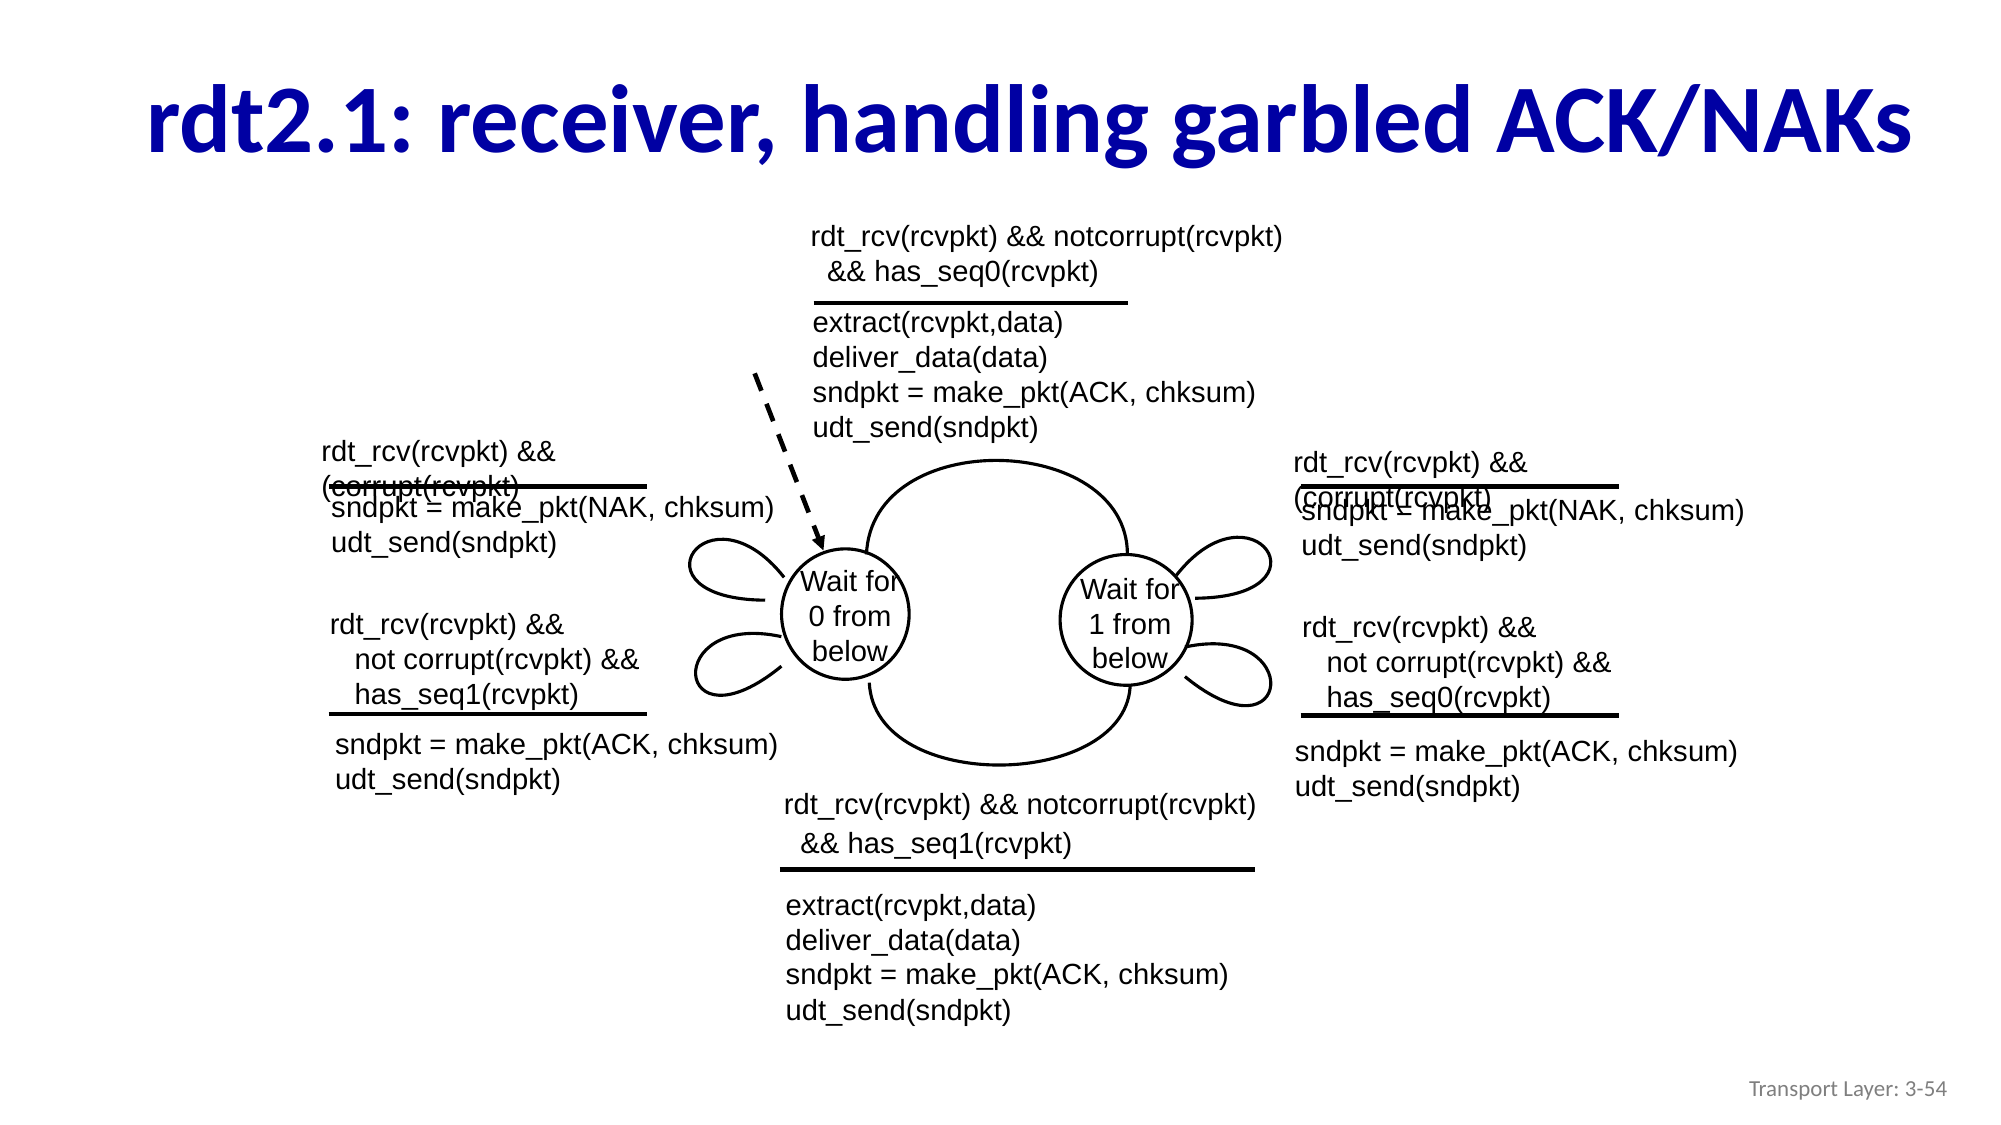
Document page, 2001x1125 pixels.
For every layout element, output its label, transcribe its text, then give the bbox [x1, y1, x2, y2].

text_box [795, 209, 1449, 555]
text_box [768, 682, 1403, 1042]
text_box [314, 661, 806, 785]
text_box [754, 373, 790, 423]
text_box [305, 424, 813, 653]
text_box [810, 563, 916, 680]
slide_number Transport Layer: 3-54 [1512, 1056, 1963, 1117]
title rdt2.1: receiver, handling garbled ACK/NAKs [131, 47, 1952, 195]
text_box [1152, 435, 1784, 651]
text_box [1059, 563, 1155, 686]
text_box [1160, 589, 1763, 792]
